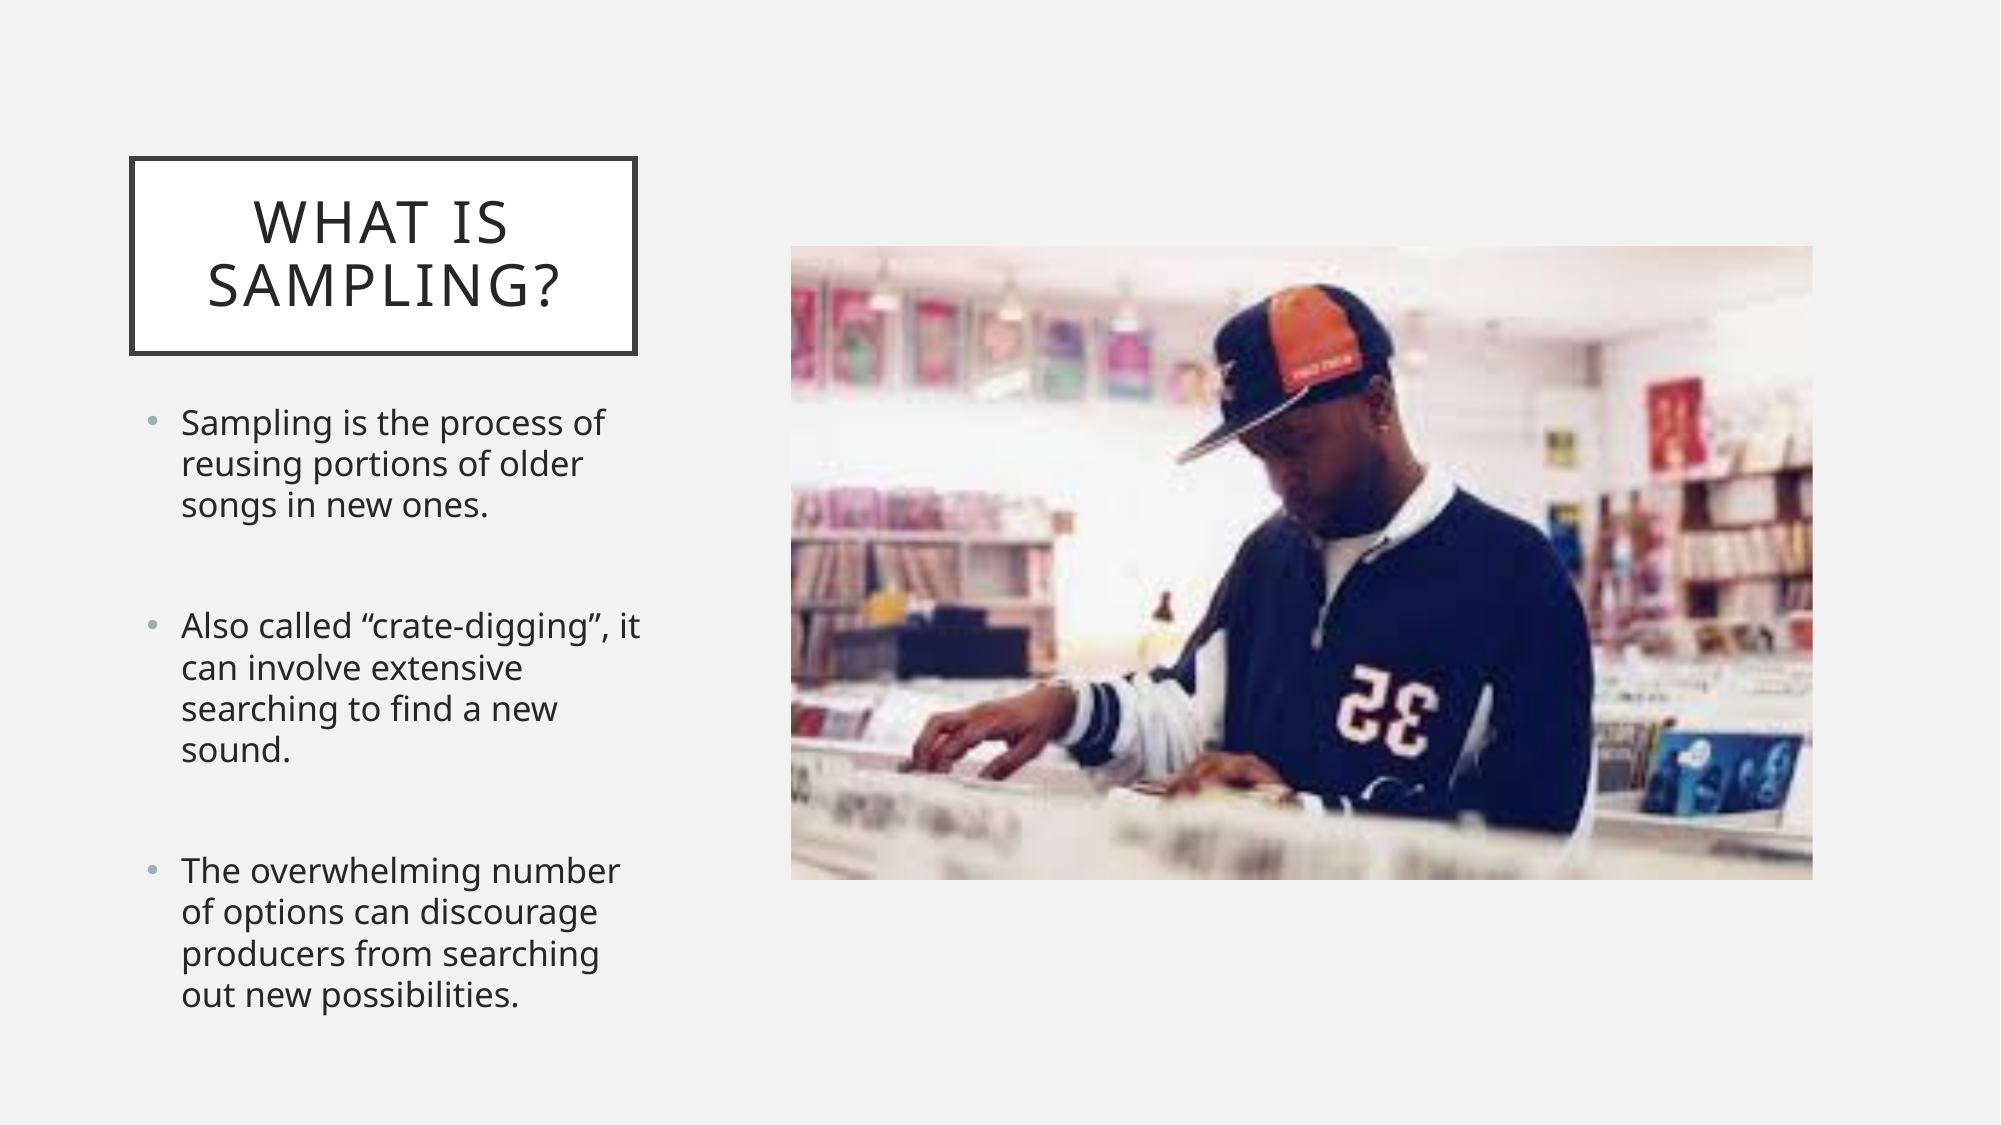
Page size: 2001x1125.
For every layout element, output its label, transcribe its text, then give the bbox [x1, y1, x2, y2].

list Sampling is the process of reusing portions of older songs in new ones. Also called “crate-digging”, it can involve extensive searching to find a new sound. The overwhelming number of options can discourage producers from searching out new possibilities. [131, 392, 671, 1025]
title What is Sampling? [129, 156, 638, 356]
picture [791, 246, 1813, 880]
